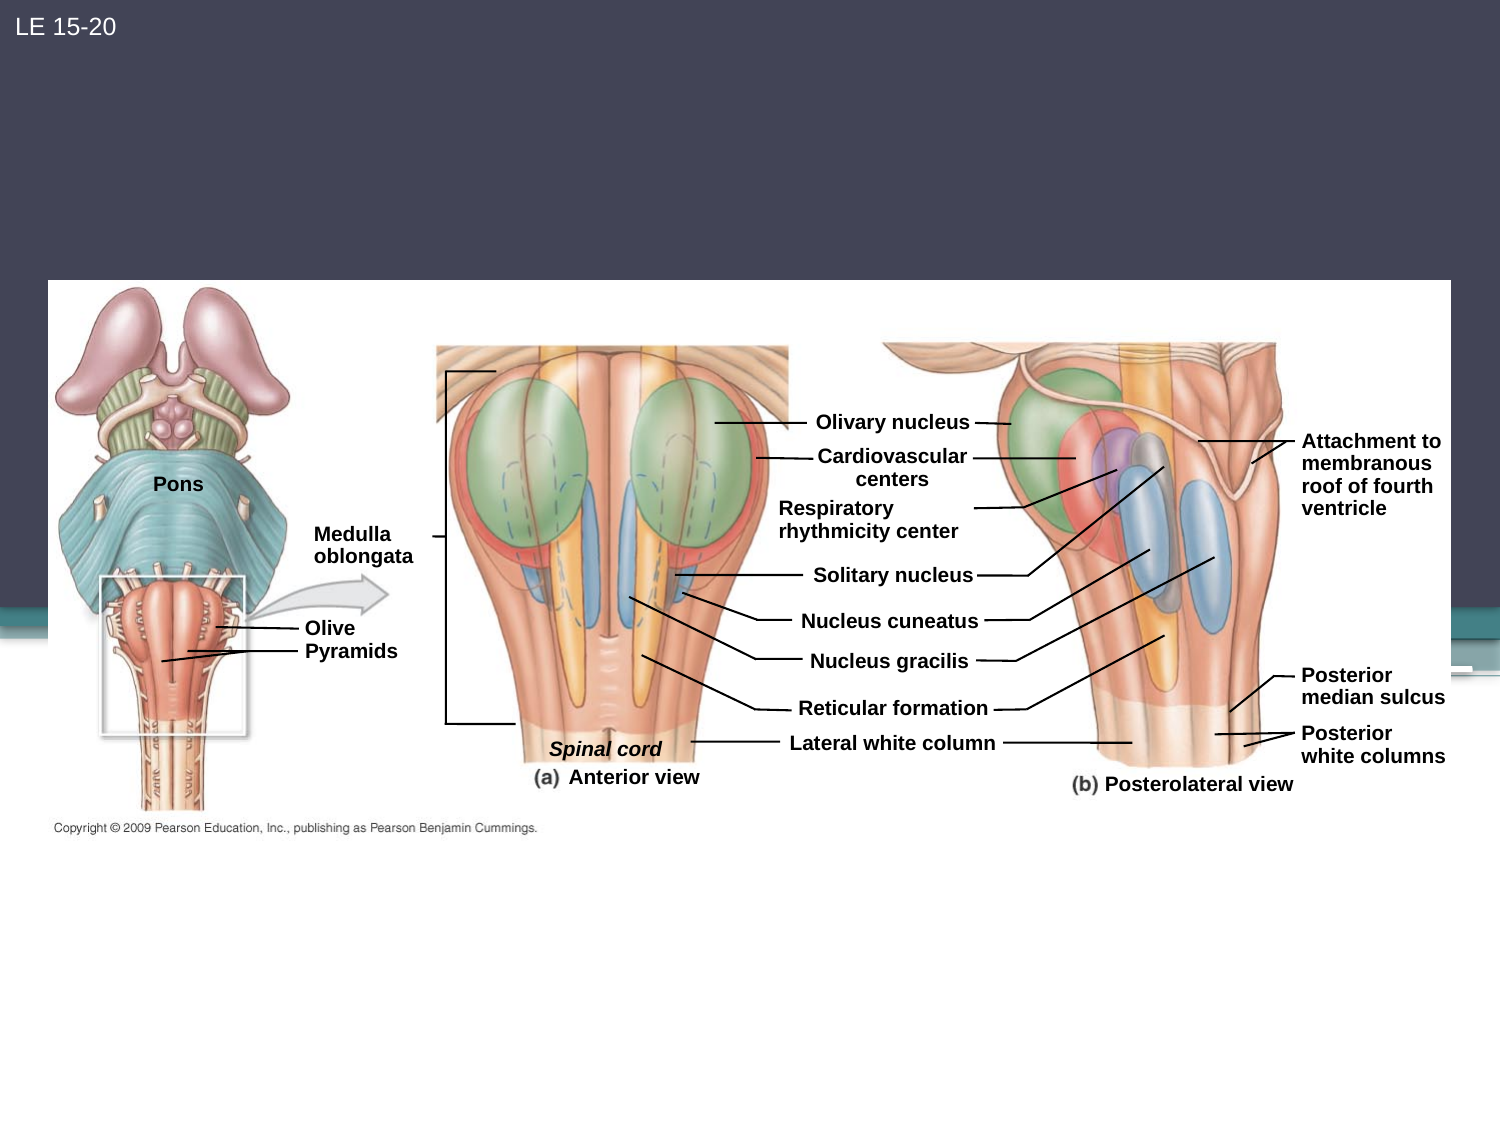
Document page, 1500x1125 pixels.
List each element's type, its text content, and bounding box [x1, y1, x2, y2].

picture [48, 280, 1452, 845]
title LE 15-20 [0, 0, 325, 50]
